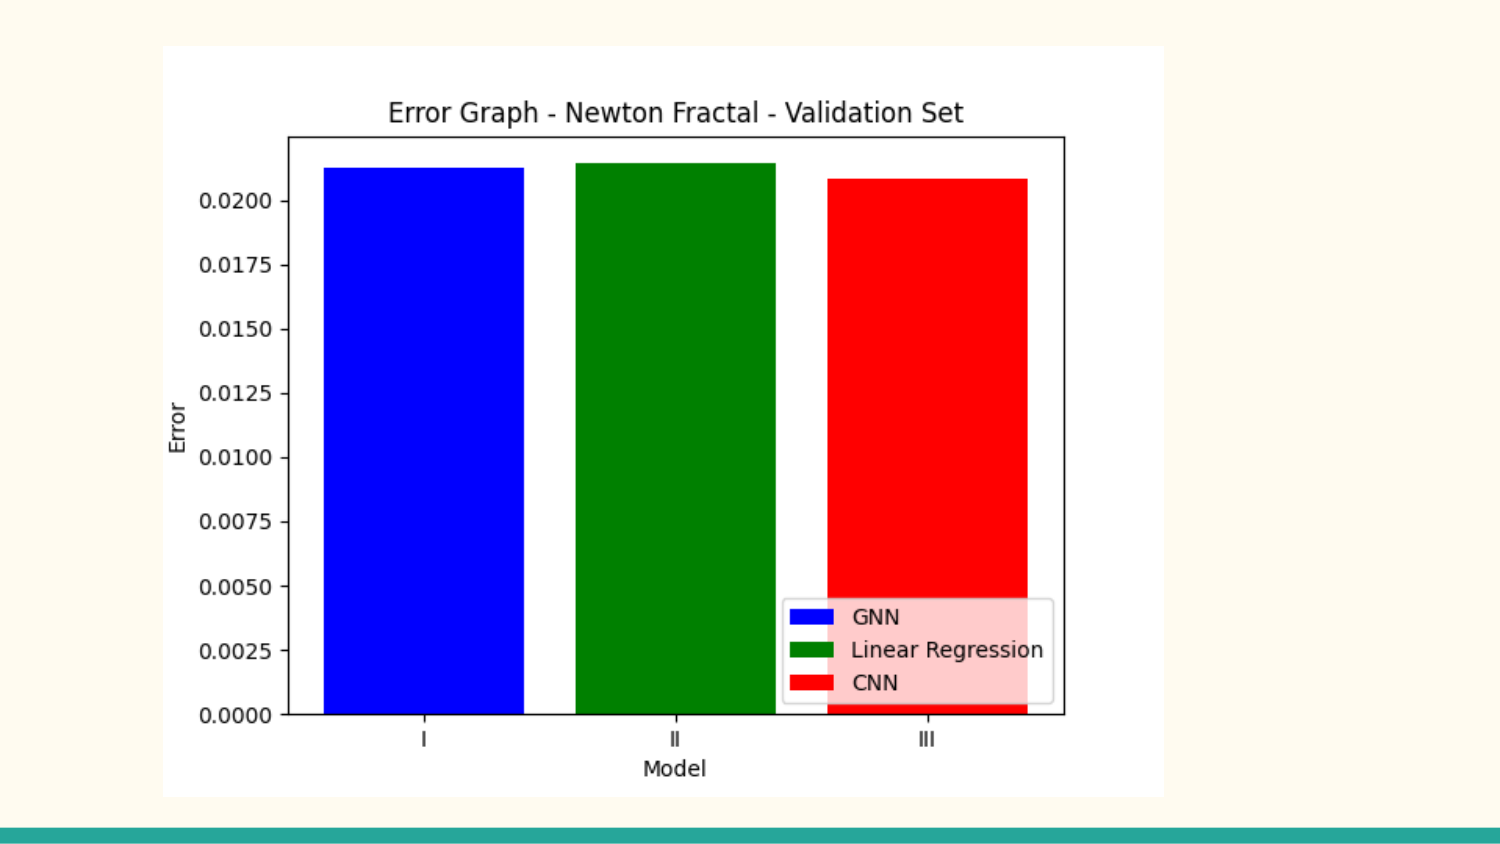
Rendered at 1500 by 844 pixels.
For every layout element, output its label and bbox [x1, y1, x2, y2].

picture [163, 46, 1164, 798]
